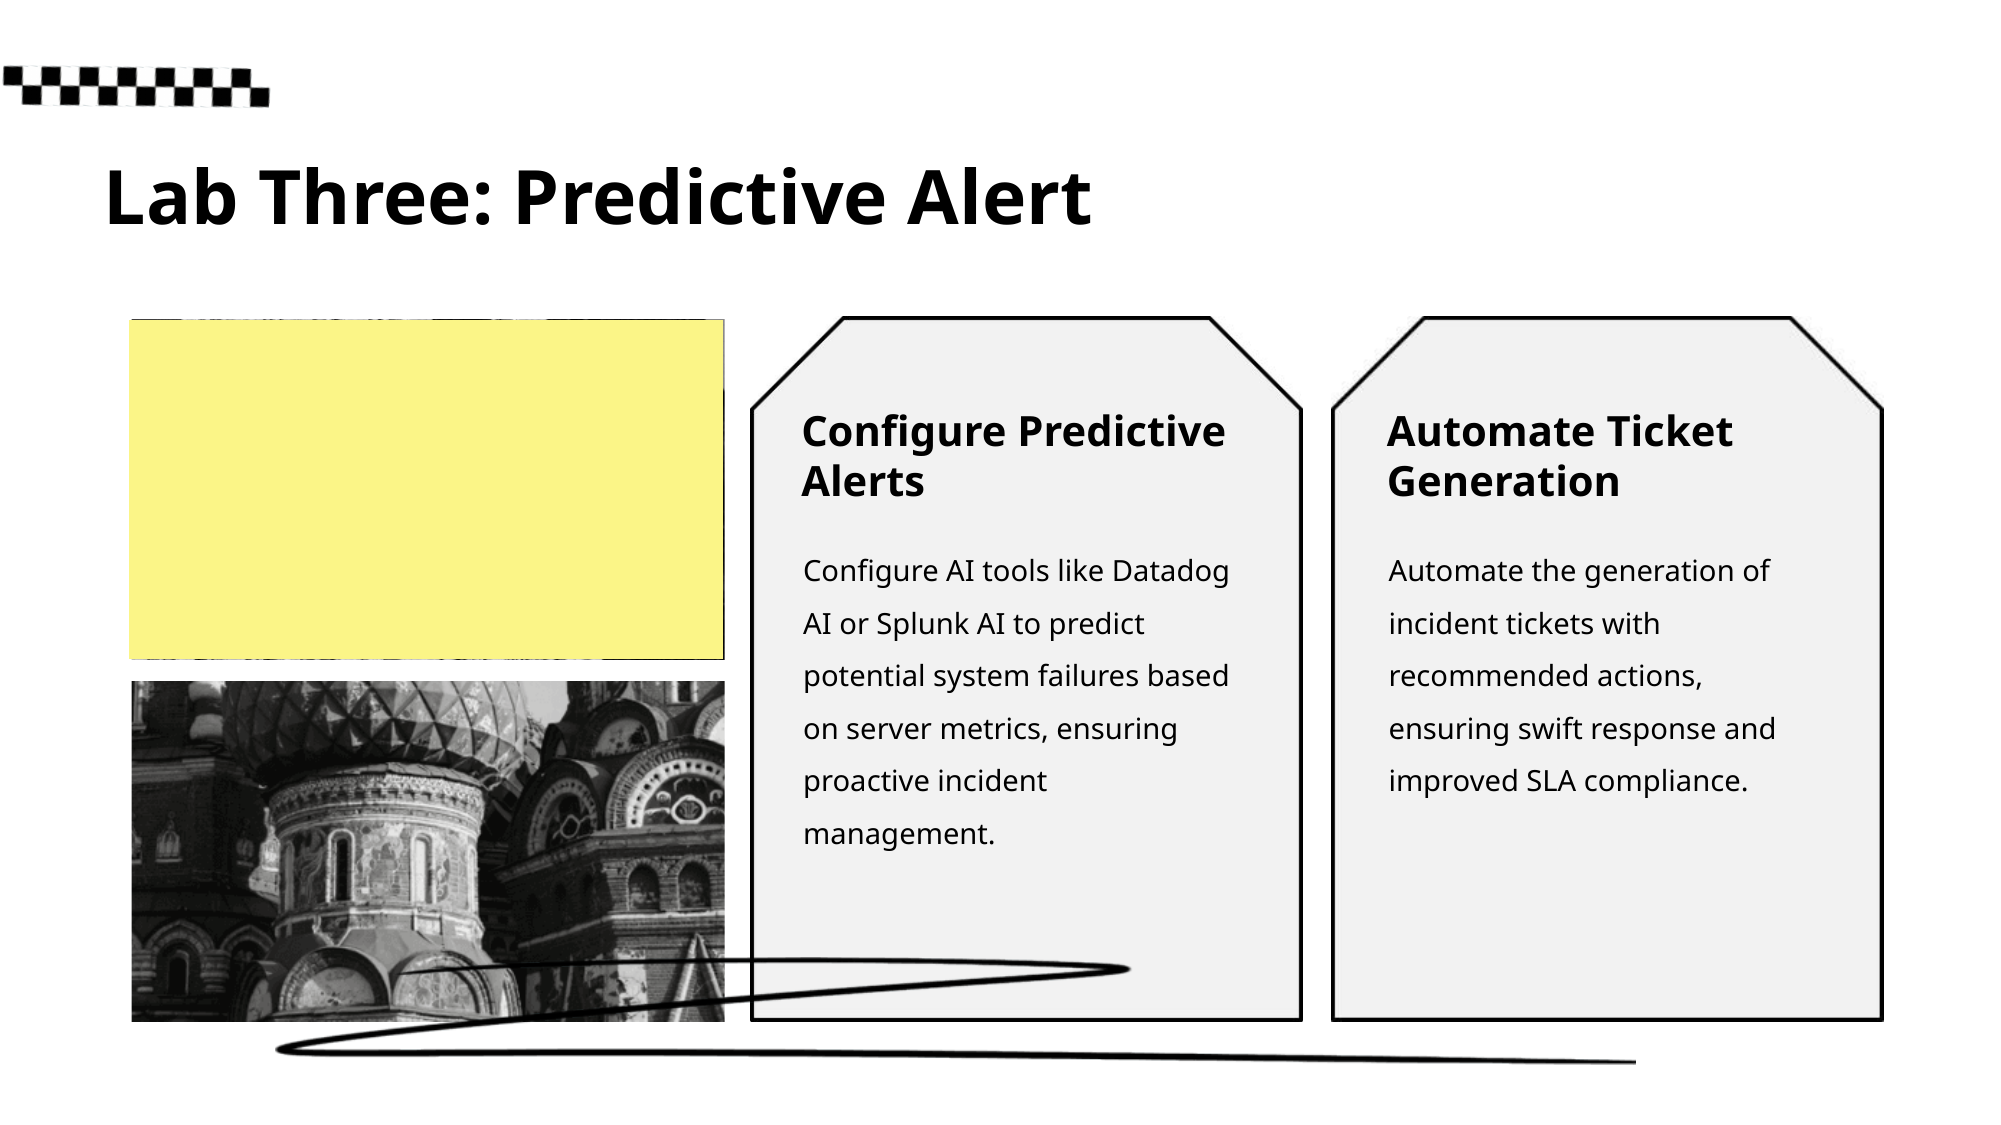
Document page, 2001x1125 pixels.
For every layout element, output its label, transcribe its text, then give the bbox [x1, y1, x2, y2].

text_box Lab Three: Predictive Alert [88, 142, 1427, 279]
picture [0, 0, 273, 221]
picture [129, 319, 725, 660]
picture [131, 316, 1884, 1065]
